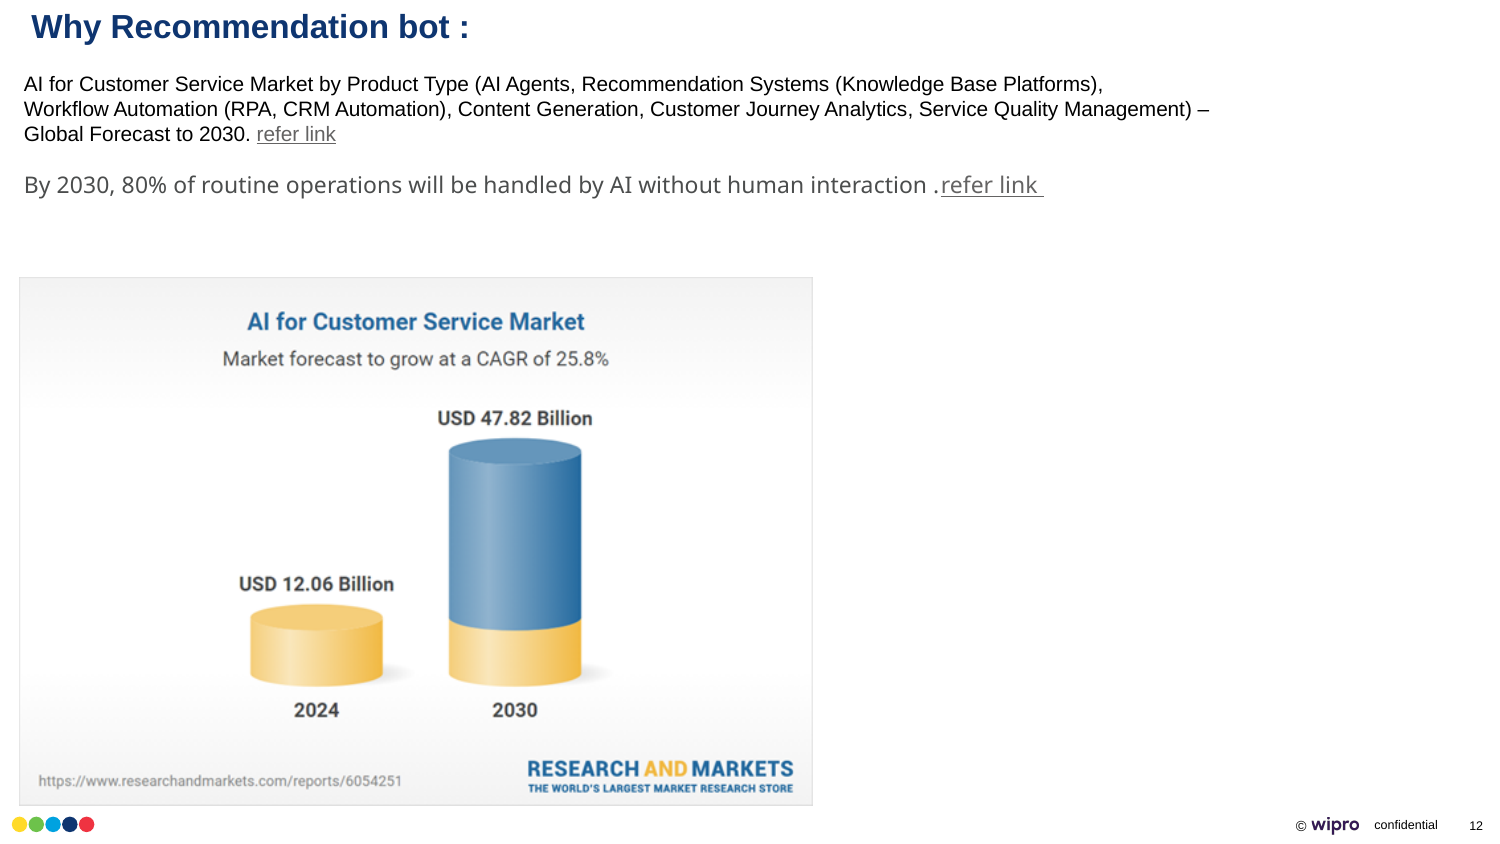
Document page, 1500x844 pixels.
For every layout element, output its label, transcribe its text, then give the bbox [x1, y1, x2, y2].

text_box AI for Customer Service Market by Product Type (AI Agents, Recommendation Systems (Knowledge Base Platforms), Workflow Automation (RPA, CRM Automation), Content Generation, Customer Journey Analytics, Service Quality Management) – Global Forecast to 2030. refer link By 2030, 80% of routine operations will be handled by AI without human interaction .refer link [9, 63, 1230, 210]
picture [19, 276, 813, 807]
title Why Recommendation bot : [31, 0, 1448, 64]
picture [1311, 817, 1360, 835]
